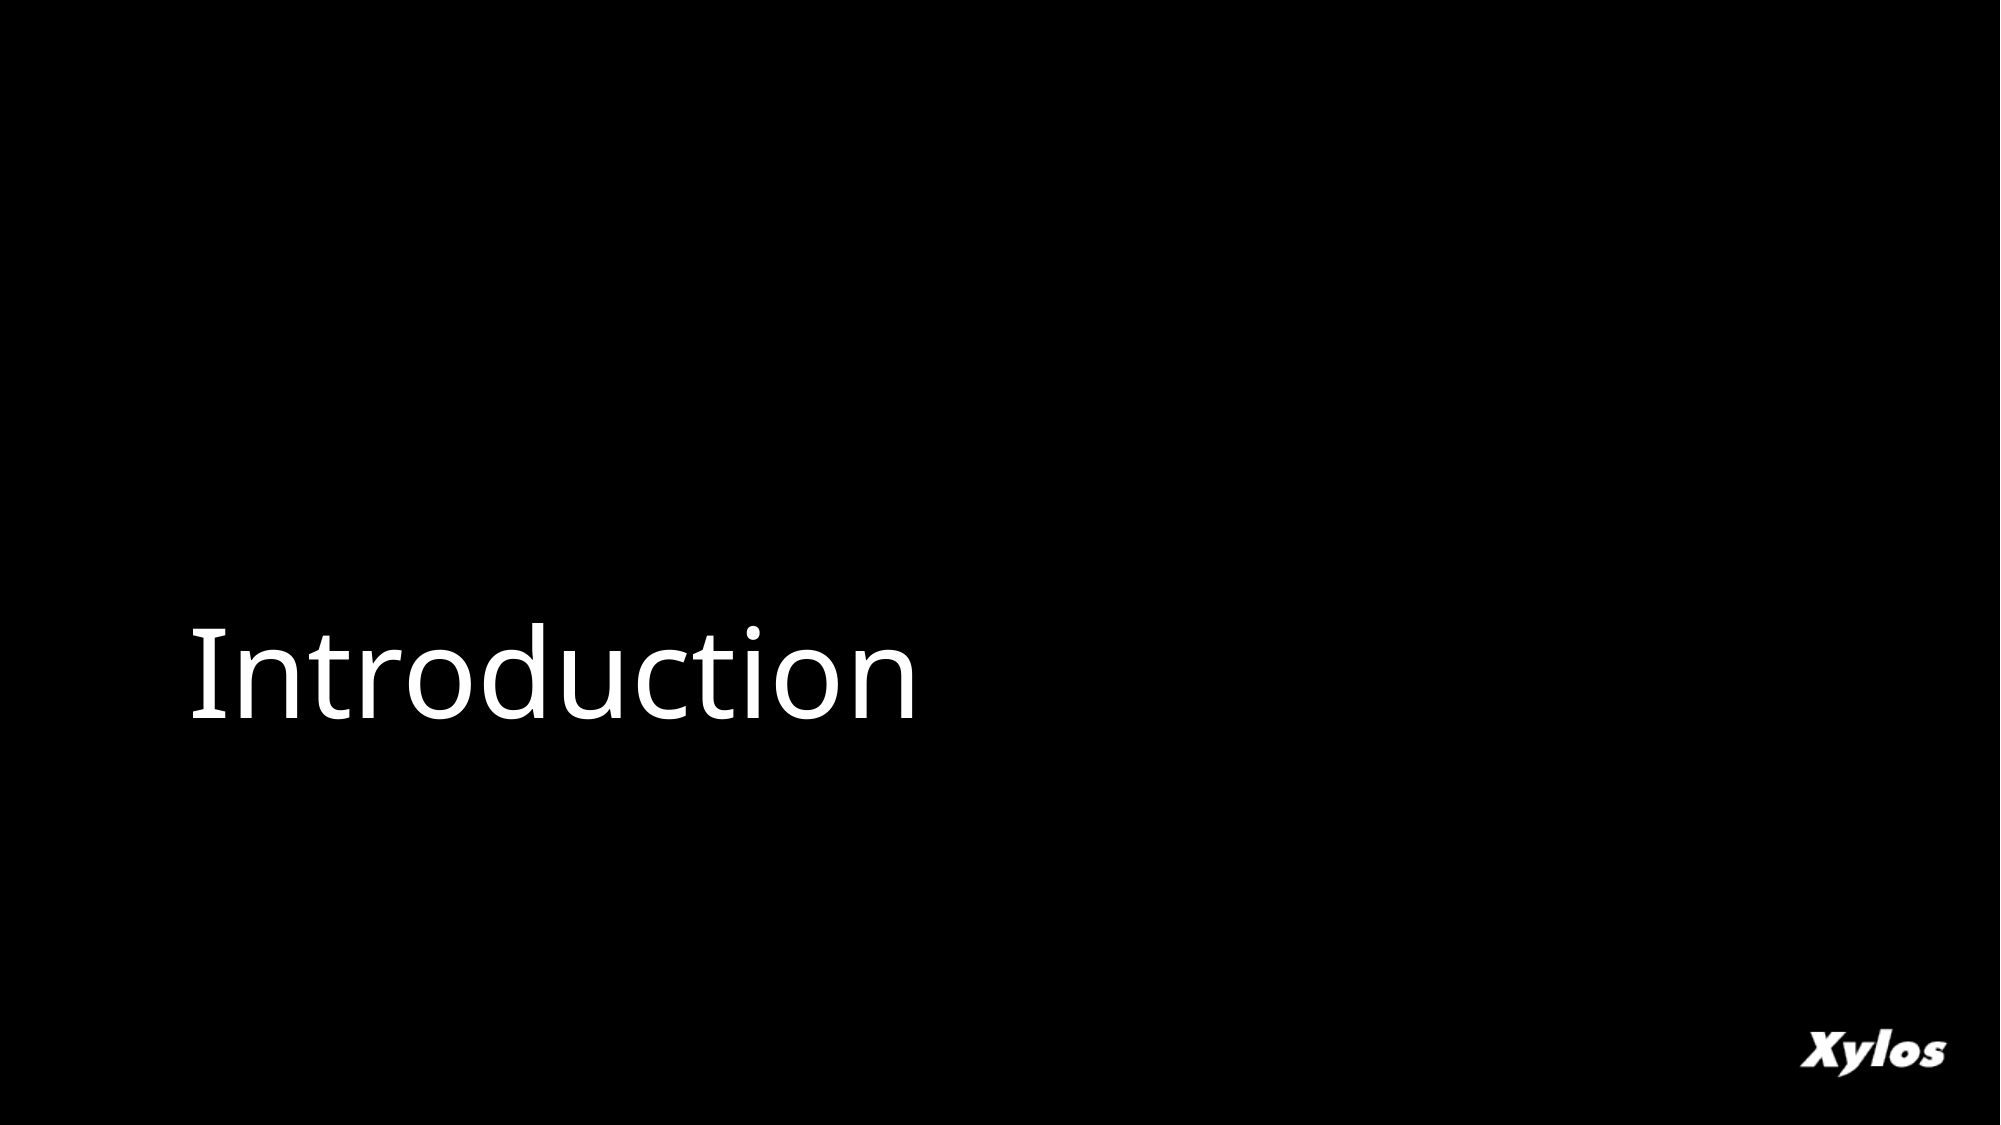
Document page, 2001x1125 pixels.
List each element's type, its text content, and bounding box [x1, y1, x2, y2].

picture [1796, 1021, 2000, 1125]
title Introduction [173, 280, 1827, 753]
